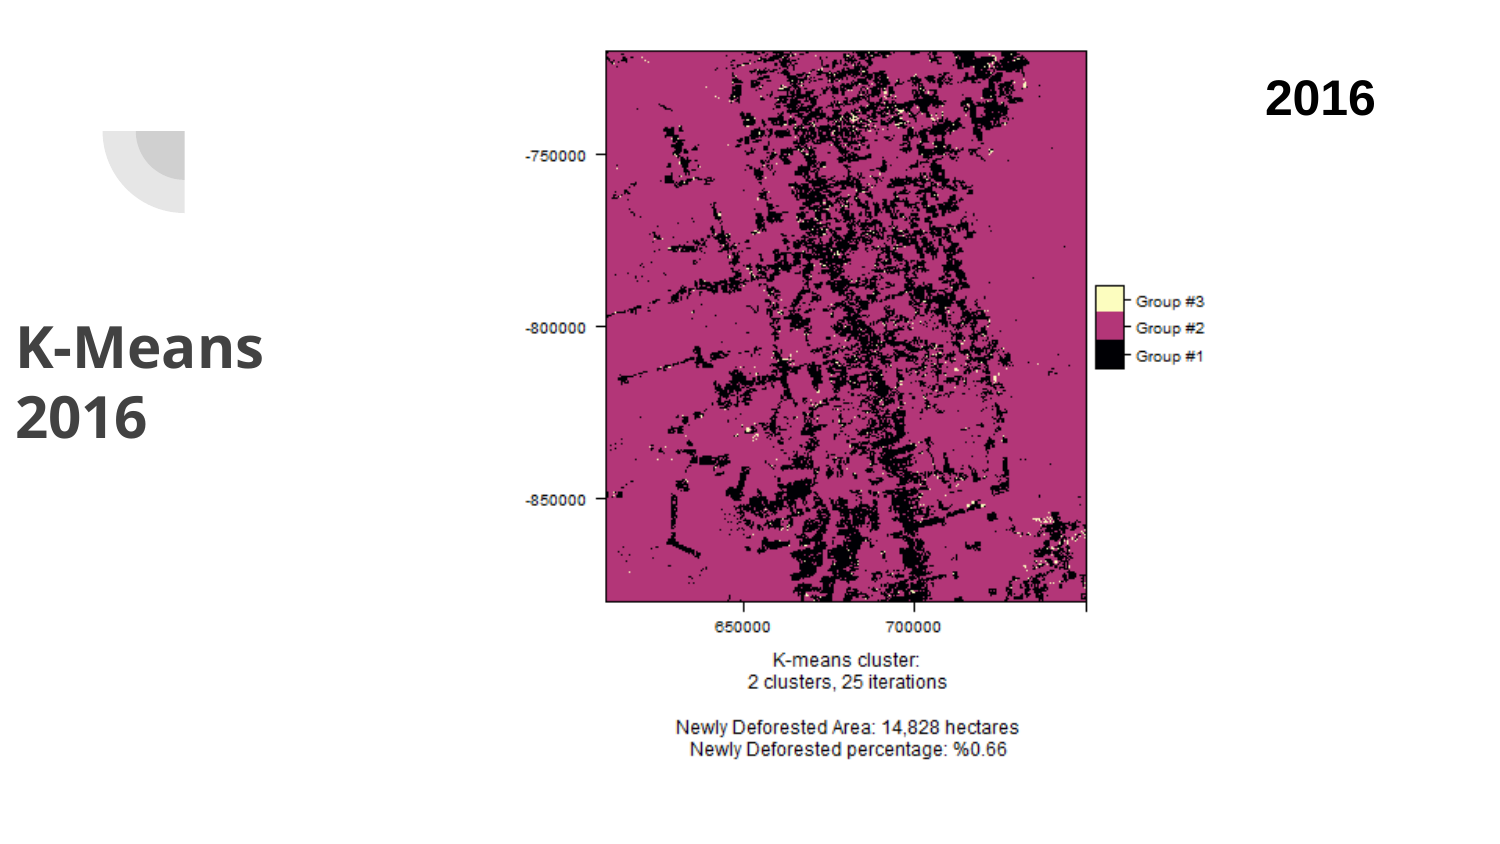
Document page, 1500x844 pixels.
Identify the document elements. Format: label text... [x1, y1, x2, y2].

picture [482, 24, 1233, 776]
title K-Means 2016 [0, 294, 458, 459]
text_box 2016 [1249, 50, 1395, 126]
